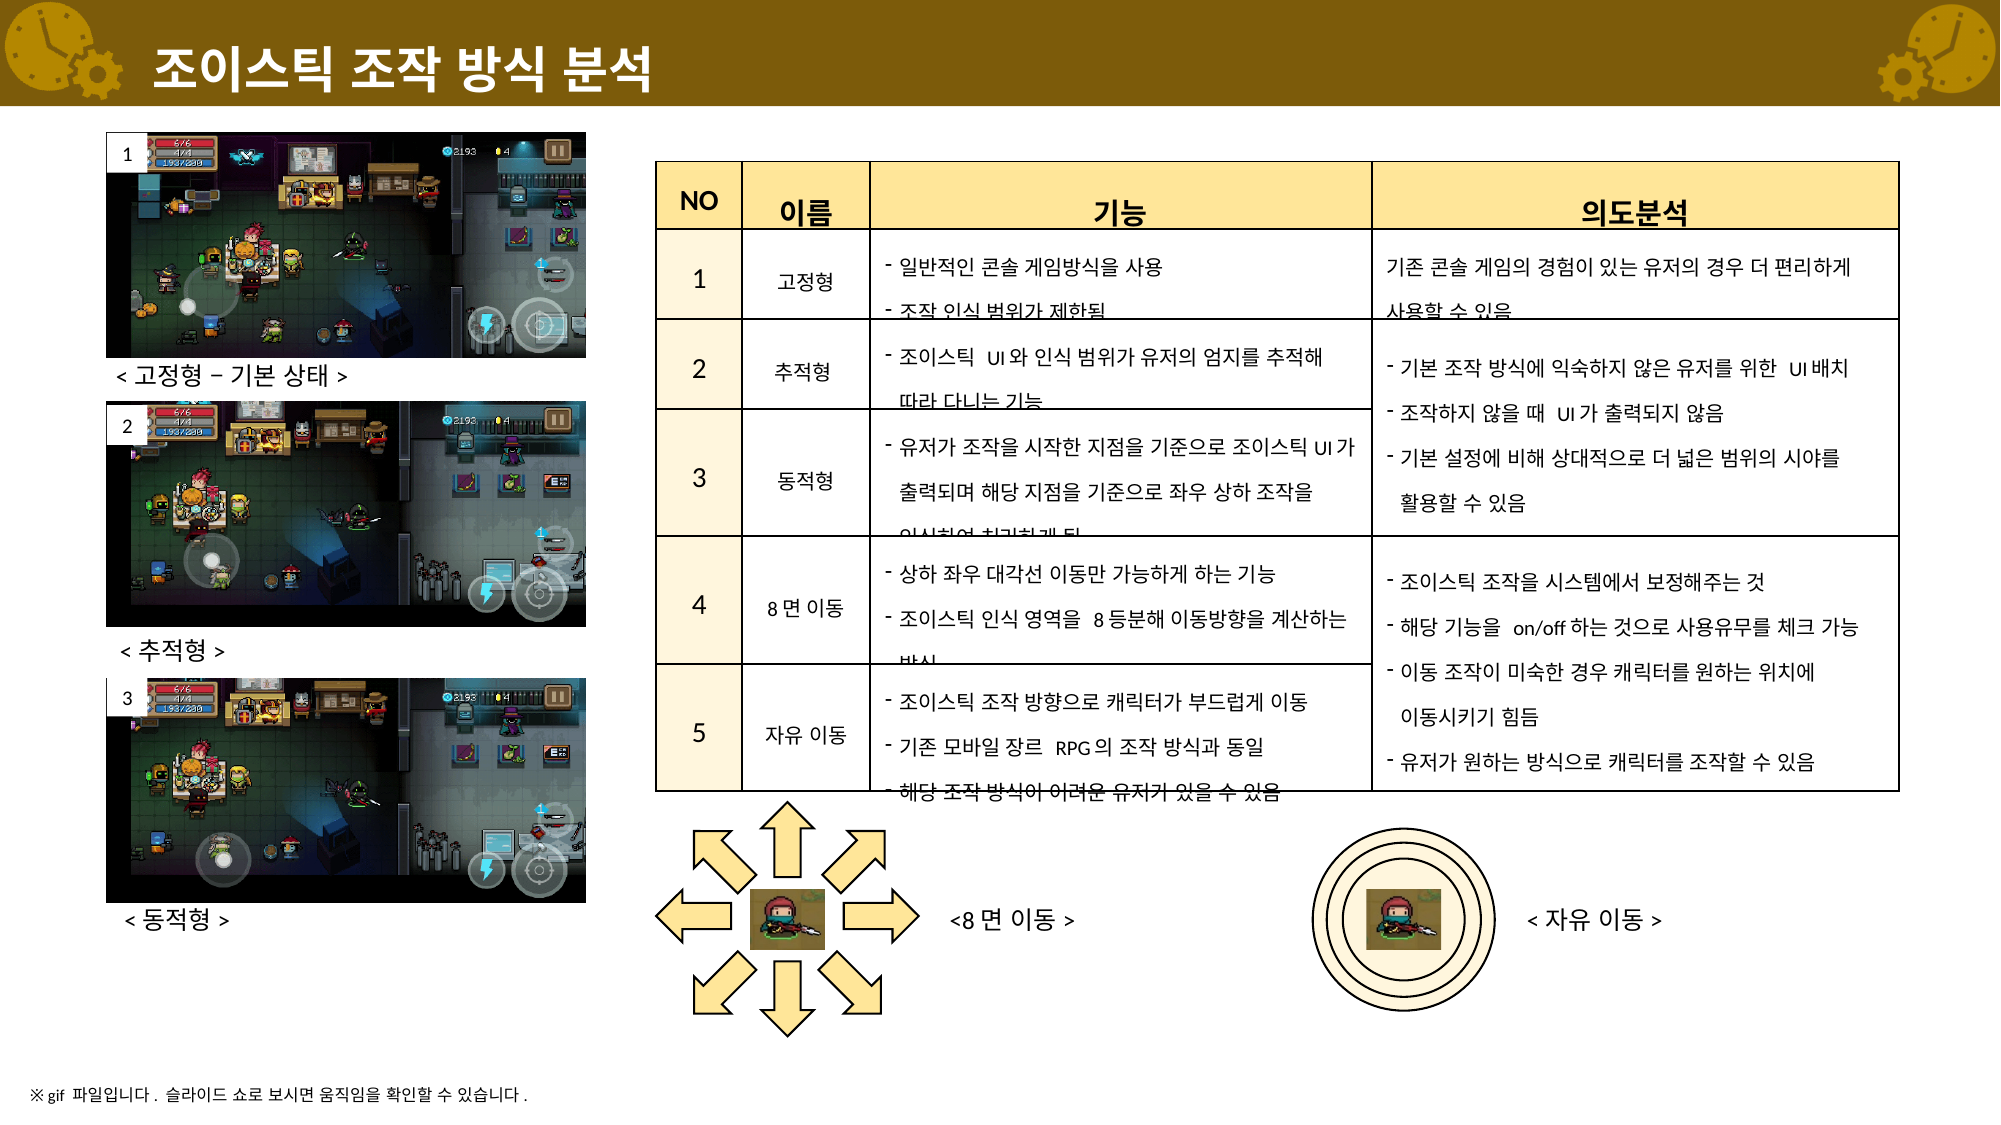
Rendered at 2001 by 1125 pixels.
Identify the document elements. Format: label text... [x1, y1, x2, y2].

table_cell 8면 이동 [743, 537, 869, 663]
text_box [758, 800, 817, 879]
table_cell 조이스틱 조작 방향으로 캐릭터가 부드럽게 이동 기존 모바일 장르 RPG의 조작 방식과 동일 해당 조작 방식이 어려운 유저가 있을 수 있음 [871, 665, 1371, 790]
text_box [1325, 841, 1482, 998]
table_cell 추적형 [743, 320, 869, 408]
picture [106, 401, 586, 627]
table_cell 1 [657, 230, 741, 318]
table_cell 조이스틱 UI와 인식 범위가 유저의 엄지를 추적해 따라 다니는 기능 [871, 320, 1371, 408]
text_box <자유 이동> [1512, 896, 1678, 942]
table_cell 상하 좌우 대각선 이동만 가능하게 하는 기능 조이스틱 인식 영역을 8등분해 이동방향을 계산하는 방식 [871, 537, 1371, 663]
picture [106, 132, 586, 358]
table_header 이름 [743, 162, 869, 228]
text_box ※ gif 파일입니다. 슬라이드 쇼로 보시면 움직임을 확인할 수 있습니다. [15, 1077, 551, 1113]
table_cell 자유 이동 [743, 665, 869, 790]
text_box <동적형> [109, 903, 246, 942]
table_cell 동적형 [743, 410, 869, 535]
table_header 기능 [871, 162, 1371, 228]
table_cell 조이스틱 조작을 시스템에서 보정해주는 것 해당 기능을 on/off하는 것으로 사용유무를 체크 가능 이동 조작이 미숙한 경우 캐릭터를 원하는 위치에 이동시키기 힘듬 유저가 원하는 방식으로 캐릭터를 조작할 수 있음 [1373, 537, 1898, 790]
table_cell 고정형 [743, 230, 869, 318]
text_box [654, 887, 733, 945]
picture [749, 889, 825, 950]
text_box <추적형> [105, 627, 241, 673]
text_box [693, 949, 758, 1015]
table_cell 2 [657, 320, 741, 408]
table_cell 일반적인 콘솔 게임방식을 사용 조작 인식 범위가 제한됨 [871, 230, 1371, 318]
text_box [842, 887, 921, 945]
table_cell 4 [657, 537, 741, 663]
table_cell 기존 콘솔 게임의 경험이 있는 유저의 경우 더 편리하게 사용할 수 있음 [1373, 230, 1898, 318]
text_box [820, 829, 886, 895]
table_cell 5 [657, 665, 741, 790]
text_box [1341, 857, 1466, 982]
table_cell 3 [657, 410, 741, 535]
text_box [817, 949, 882, 1015]
text_box [758, 960, 817, 1038]
table_header 의도분석 [1373, 162, 1898, 228]
picture [1366, 889, 1442, 950]
text_box [692, 829, 758, 895]
table_cell 유저가 조작을 시작한 지점을 기준으로 조이스틱UI가 출력되며 해당 지점을 기준으로 좌우 상하 조작을 인식하여 처리하게 됨 [871, 410, 1371, 535]
picture [106, 677, 586, 903]
text_box <고정형 – 기본 상태> [101, 352, 364, 398]
title 조이스틱 조작 방식 분석 [137, 14, 1863, 93]
text_box [1311, 827, 1496, 1012]
table_header NO [657, 162, 741, 228]
text_box <8면 이동> [934, 896, 1091, 942]
table_cell 기본 조작 방식에 익숙하지 않은 유저를 위한 UI배치 조작하지 않을 때 UI가 출력되지 않음 기본 설정에 비해 상대적으로 더 넓은 범위의 시야를 활용할 수 있음 [1373, 320, 1898, 535]
